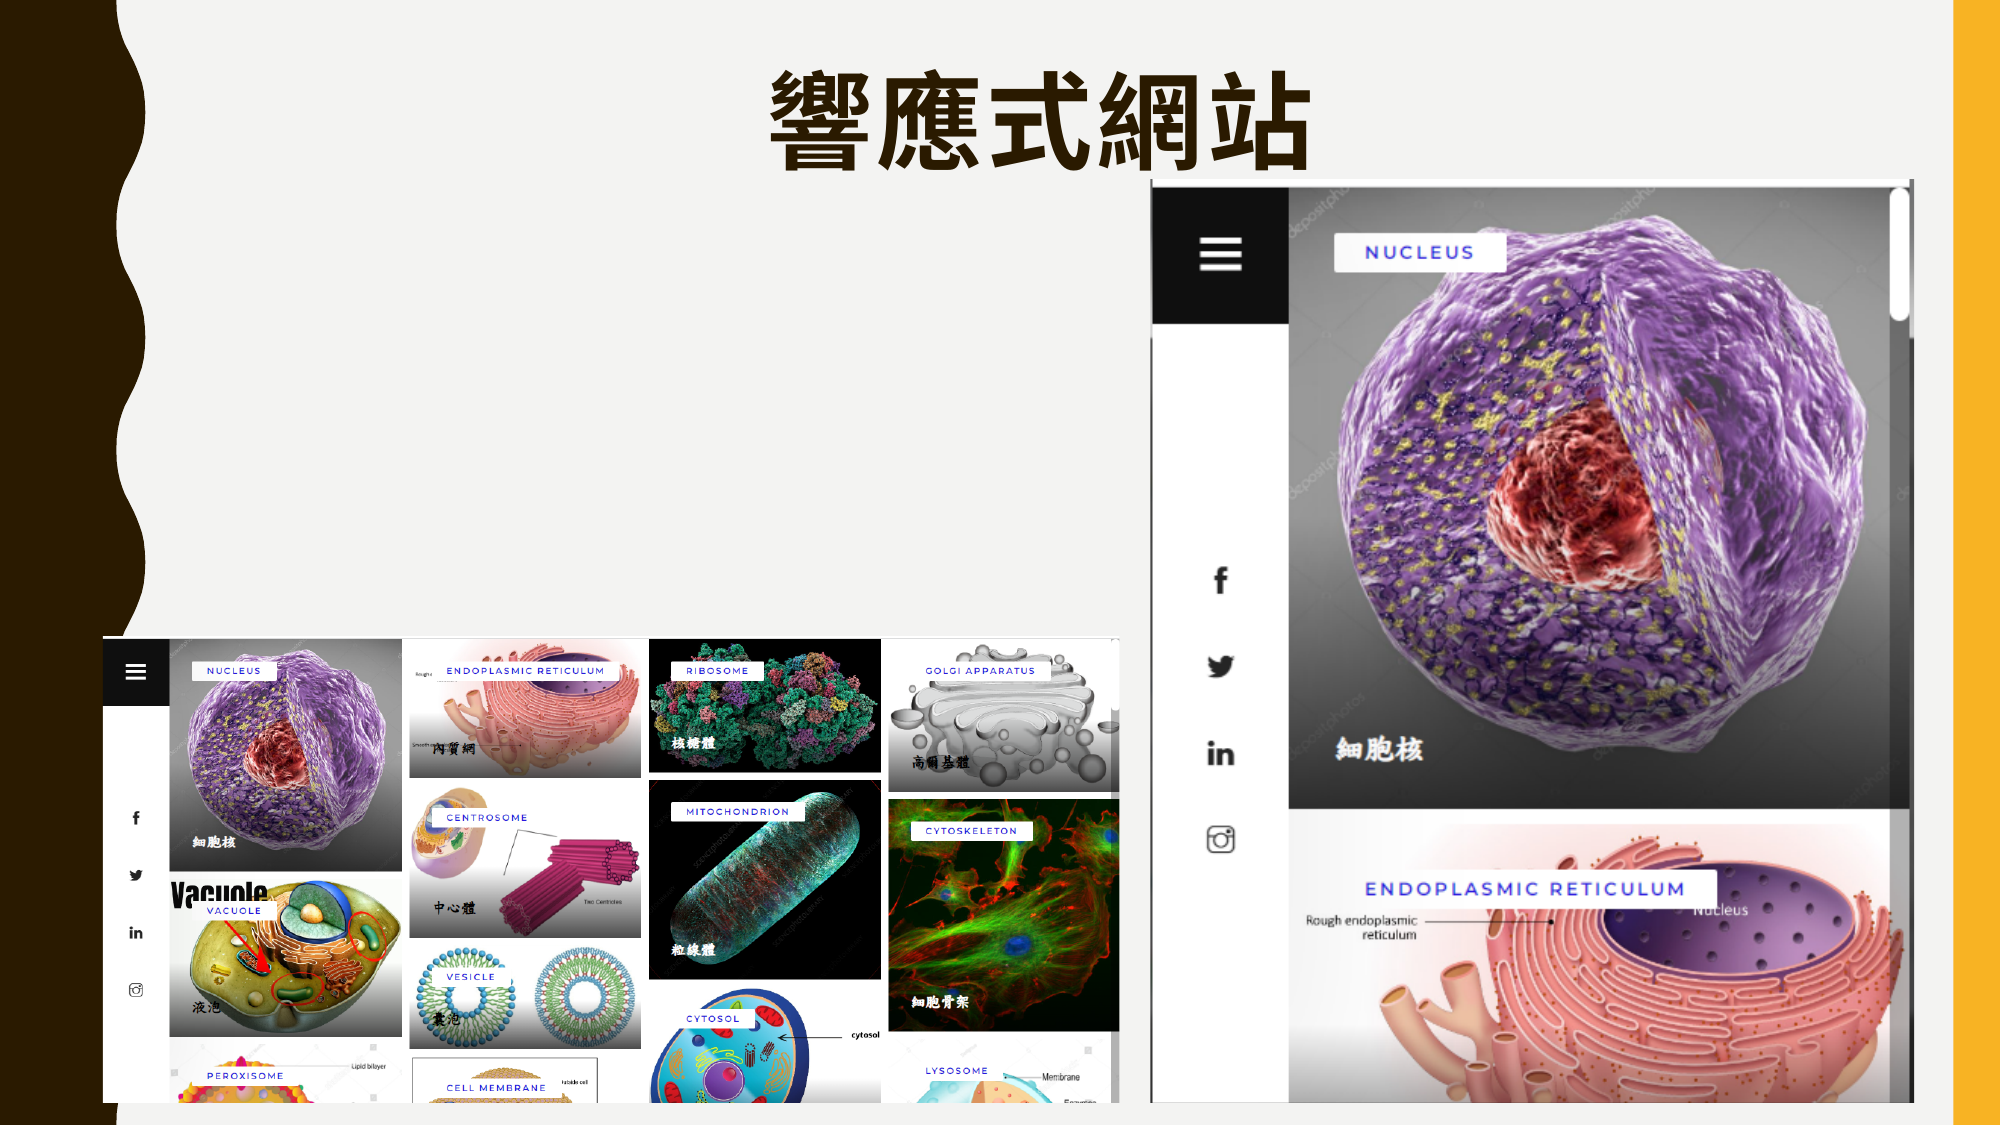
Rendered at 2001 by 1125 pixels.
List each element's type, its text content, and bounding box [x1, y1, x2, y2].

picture [102, 636, 1120, 1103]
picture [1150, 179, 1915, 1103]
title 響應式網站 [205, 62, 1875, 308]
